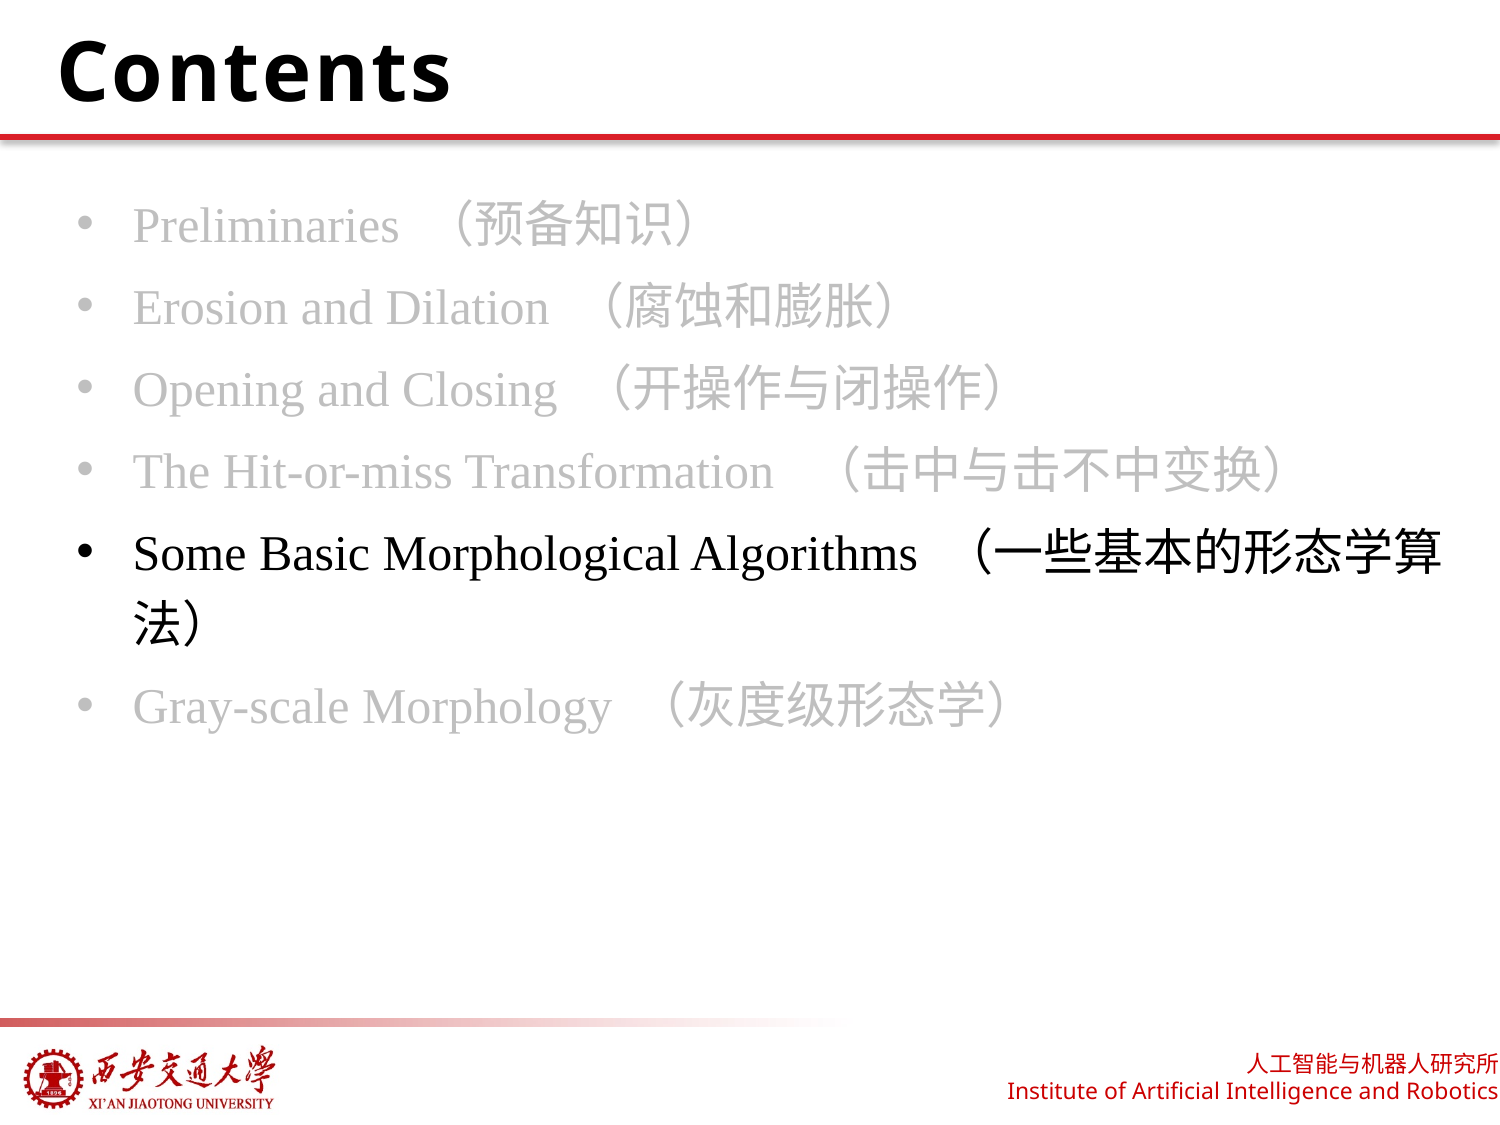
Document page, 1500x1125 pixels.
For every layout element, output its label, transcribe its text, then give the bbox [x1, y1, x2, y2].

title Contents [41, 0, 1341, 138]
list Preliminaries （预备知识） Erosion and Dilation （腐蚀和膨胀） Opening and Closing （开操作与闭操作） The Hit-or-miss Transformation （击中与击不中变换） Some Basic Morphological Algorithms （一些基本的形态学算法） Gray-scale Morphology （灰度级形态学） [61, 172, 1500, 1000]
picture [20, 1044, 281, 1115]
picture [0, 1018, 934, 1027]
